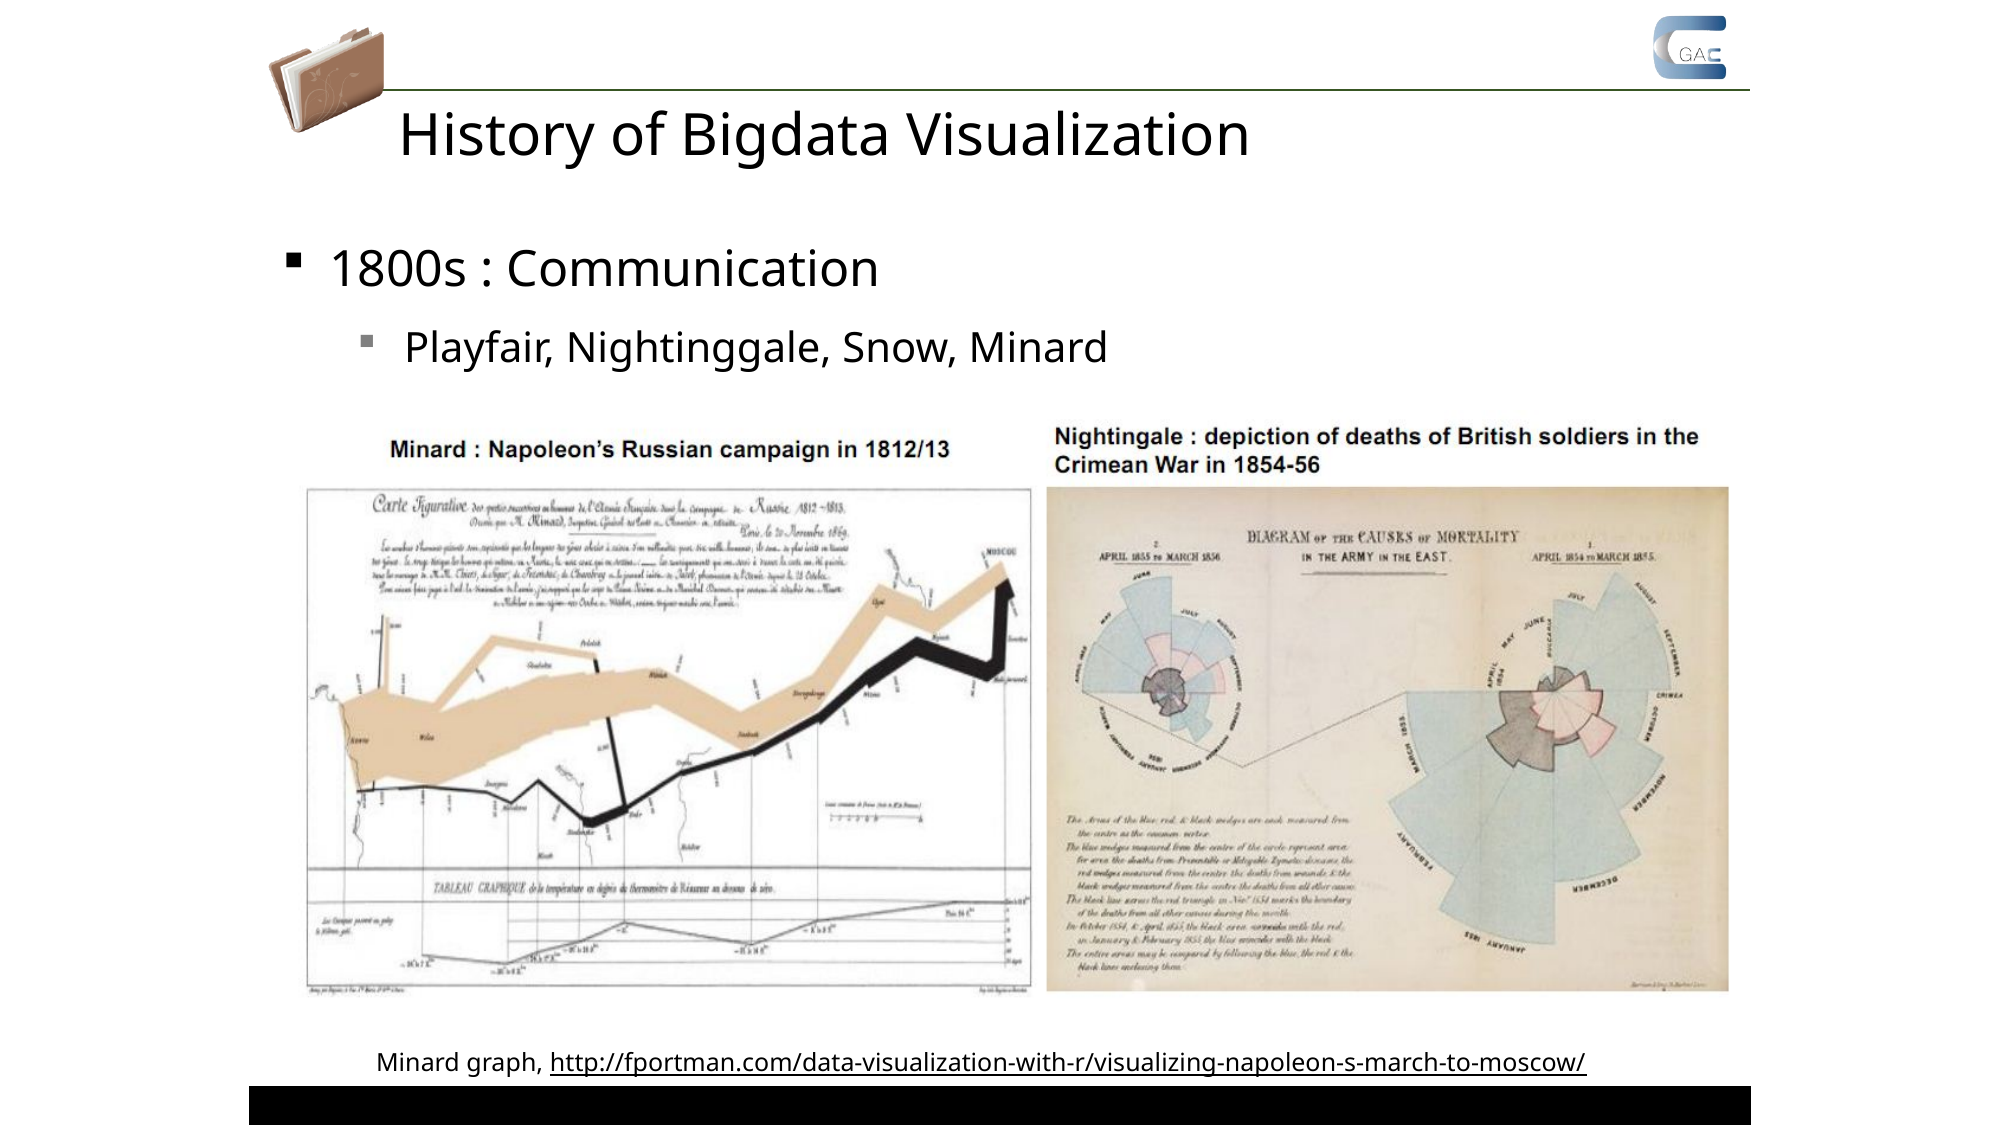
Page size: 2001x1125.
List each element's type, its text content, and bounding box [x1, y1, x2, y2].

text_box History of Bigdata Visualization [384, 91, 1677, 175]
text_box Minard graph, http://fportman.com/data-visualization-with-r/visualizing-napoleon-s-march-to-moscow/ [361, 1039, 1602, 1085]
picture [1649, 13, 1732, 81]
text_box 1800s : Communication Playfair, Nightinggale, Snow, Minard [267, 198, 1520, 379]
picture [289, 410, 1750, 1008]
picture [267, 19, 385, 136]
text_box [249, 1086, 1751, 1125]
